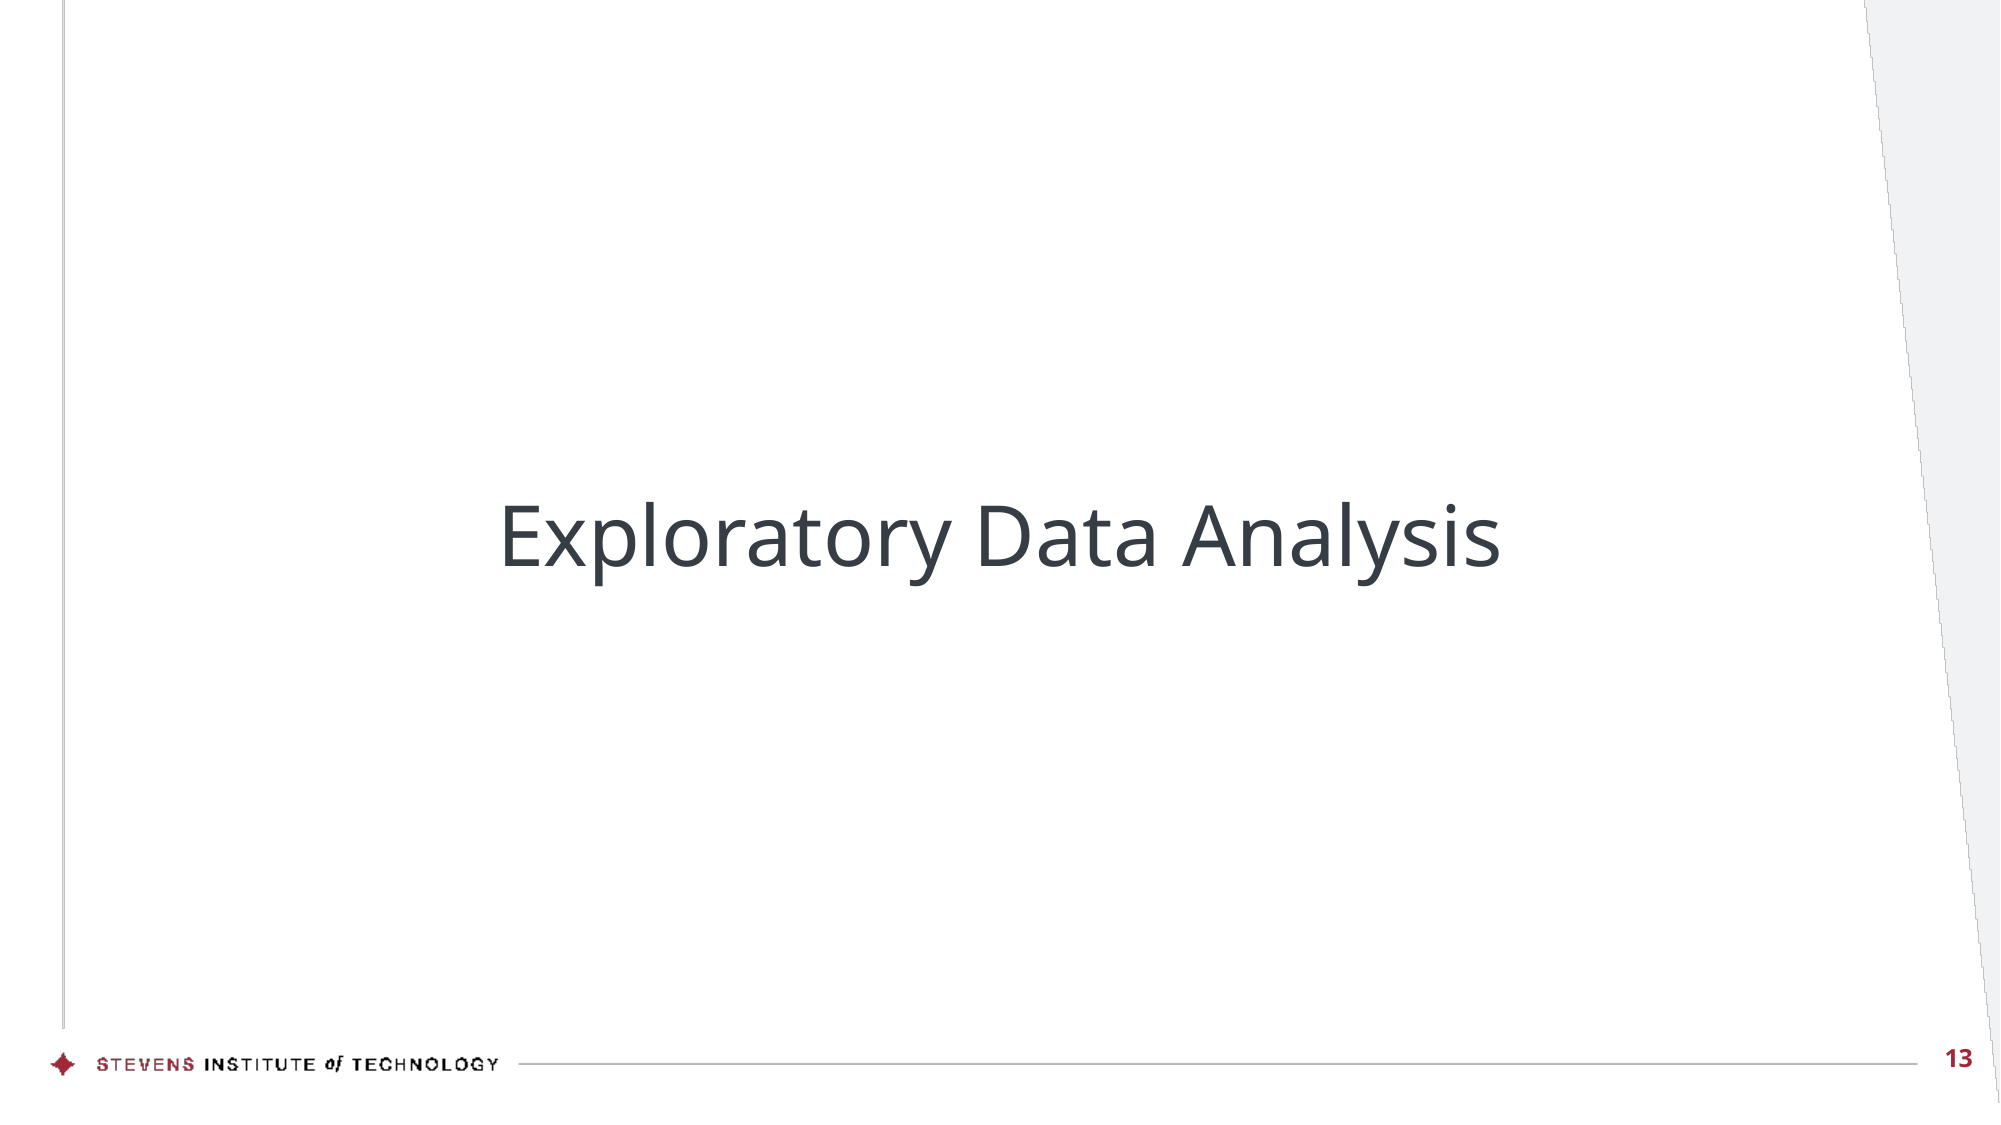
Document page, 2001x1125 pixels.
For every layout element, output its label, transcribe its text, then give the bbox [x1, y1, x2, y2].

slide_number 13 [1538, 1029, 1988, 1090]
subtitle Exploratory Data Analysis [422, 485, 1578, 640]
picture [0, 0, 2000, 1125]
